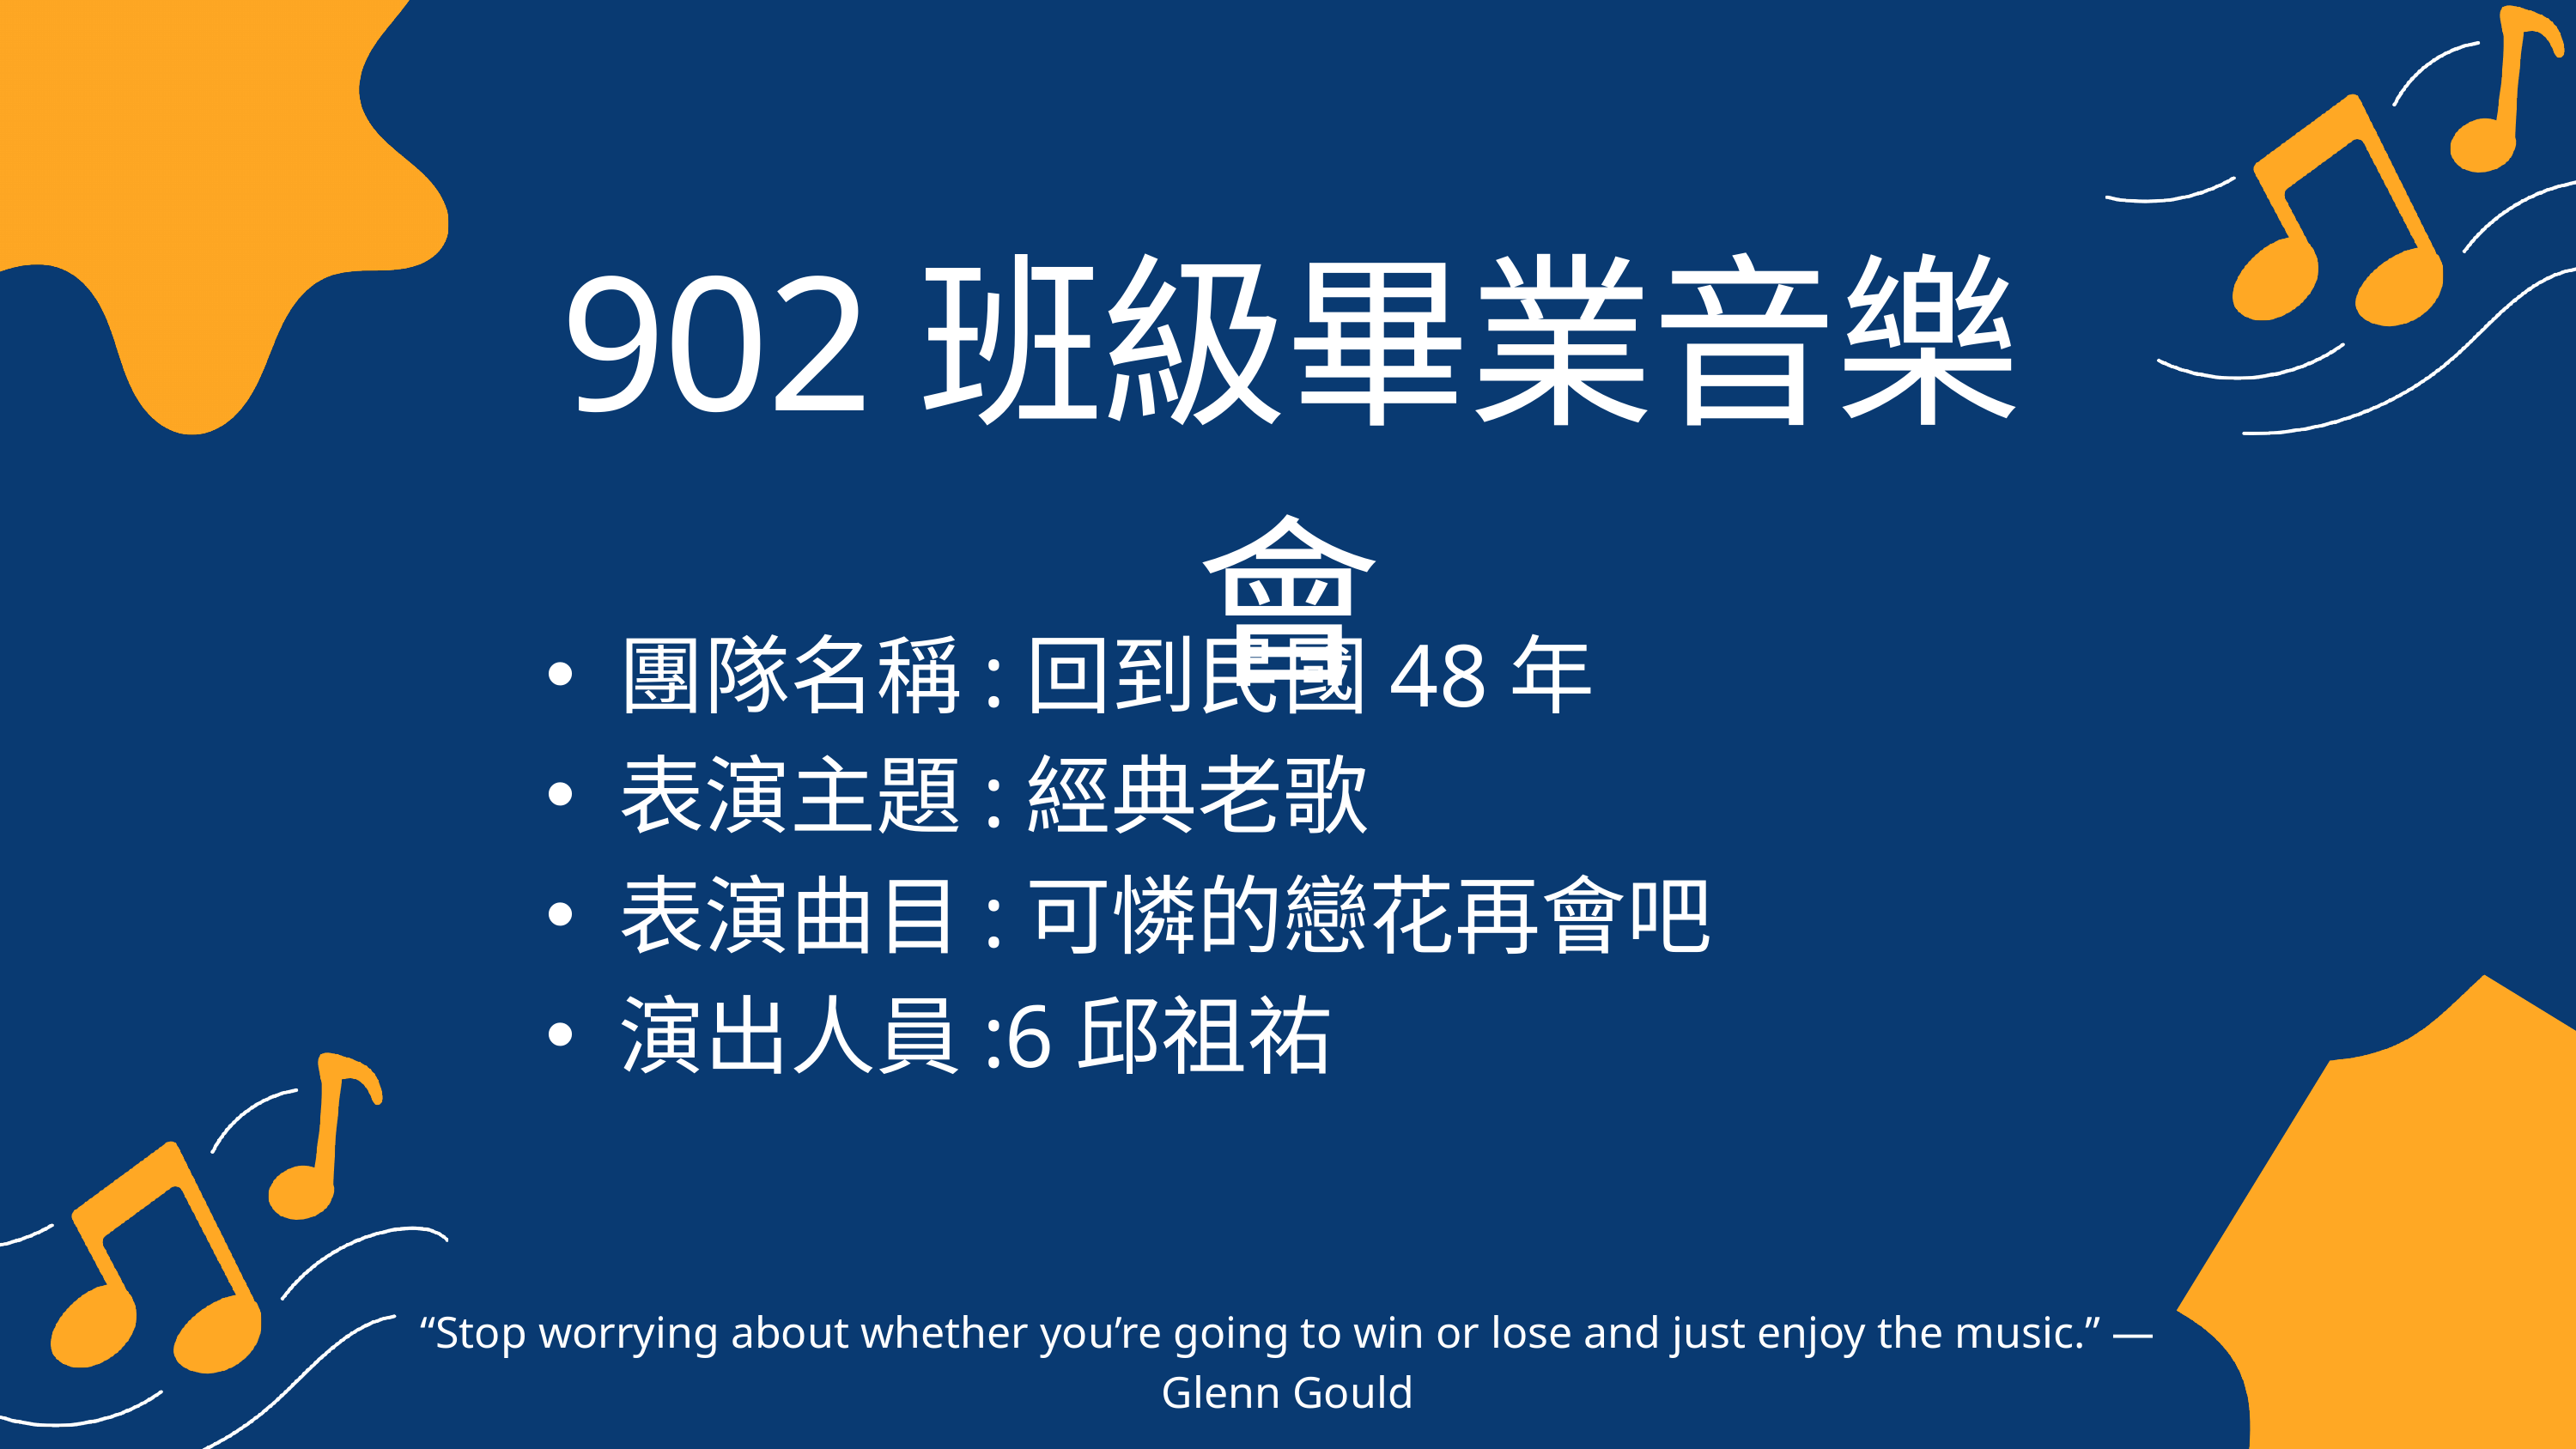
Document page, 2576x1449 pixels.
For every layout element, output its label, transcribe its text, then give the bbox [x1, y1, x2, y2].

text_box 團隊名稱:回到民國48年 表演主題:經典老歌 表演曲目:可憐的戀花再會吧 演出人員:6邱祖祐 [472, 603, 2274, 1085]
text_box [0, 0, 449, 435]
text_box [0, 1046, 449, 1449]
text_box 902班級畢業音樂會 [503, 187, 2075, 603]
text_box “Stop worrying about whether you’re going to win or lose and just enjoy the music.” — Glenn Gould [408, 1296, 2168, 1417]
text_box [2091, 929, 2576, 1449]
text_box [2105, 0, 2576, 435]
